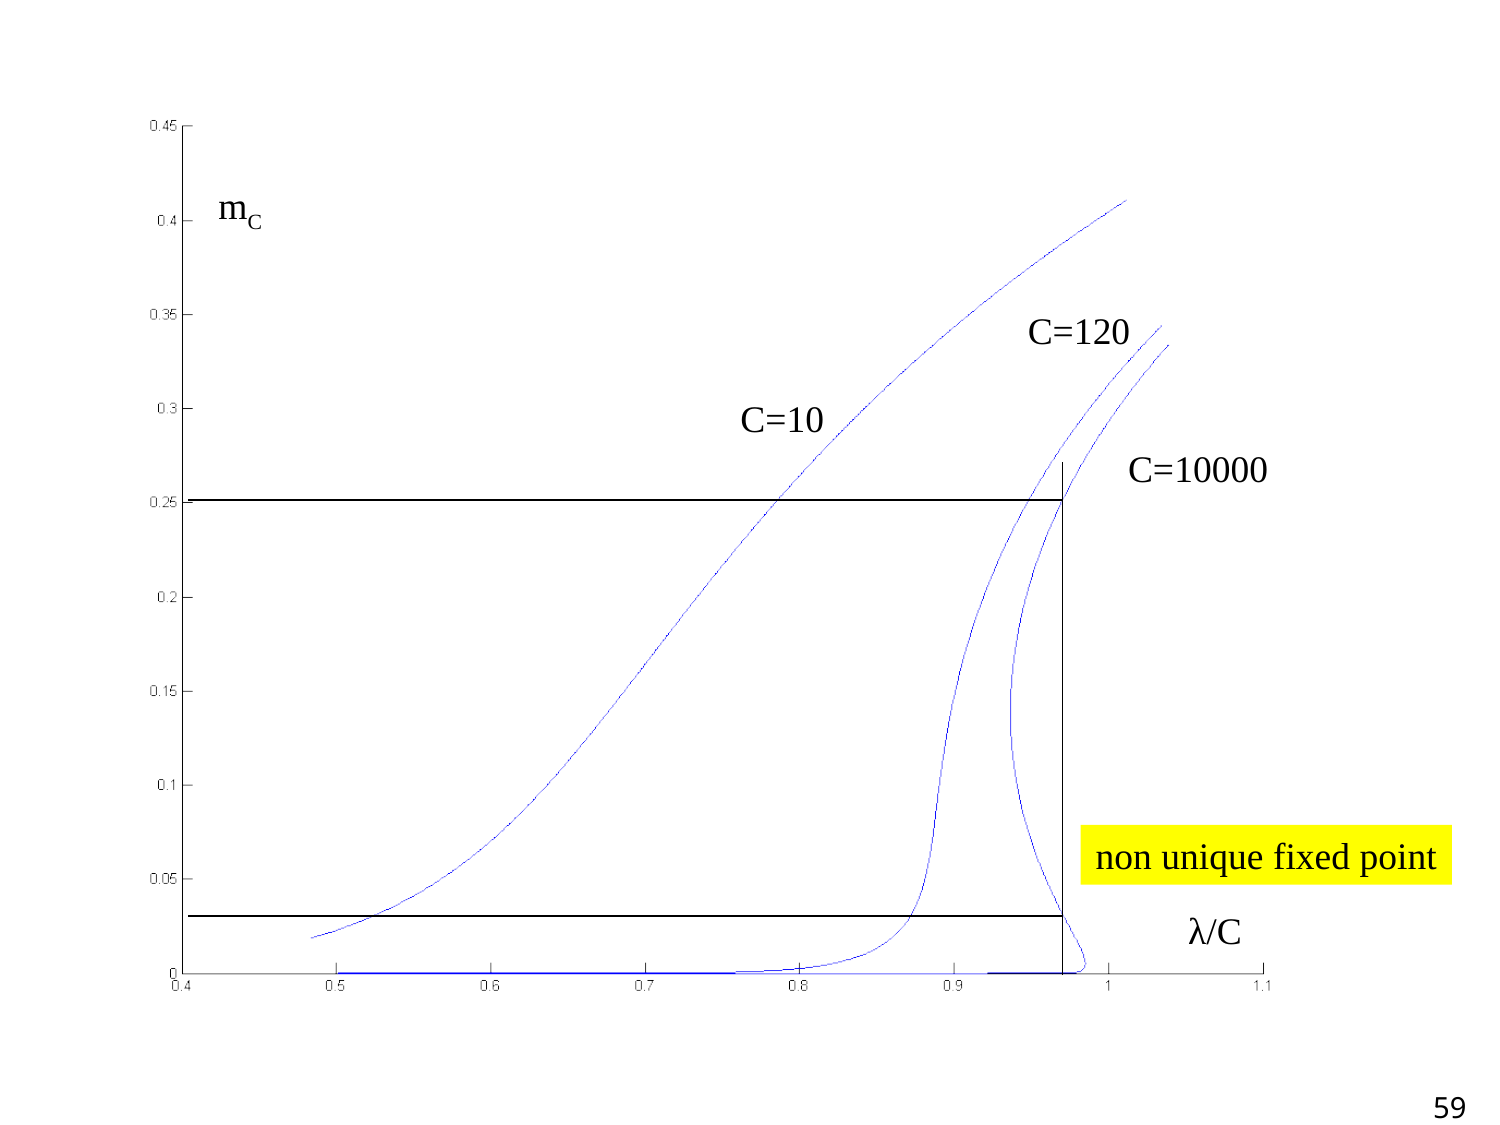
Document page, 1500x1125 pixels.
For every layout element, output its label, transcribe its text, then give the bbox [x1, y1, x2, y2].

text_box non unique fixed point [1400, 824, 1452, 885]
picture [0, 49, 1396, 1088]
footer 59 [1399, 1082, 1500, 1125]
